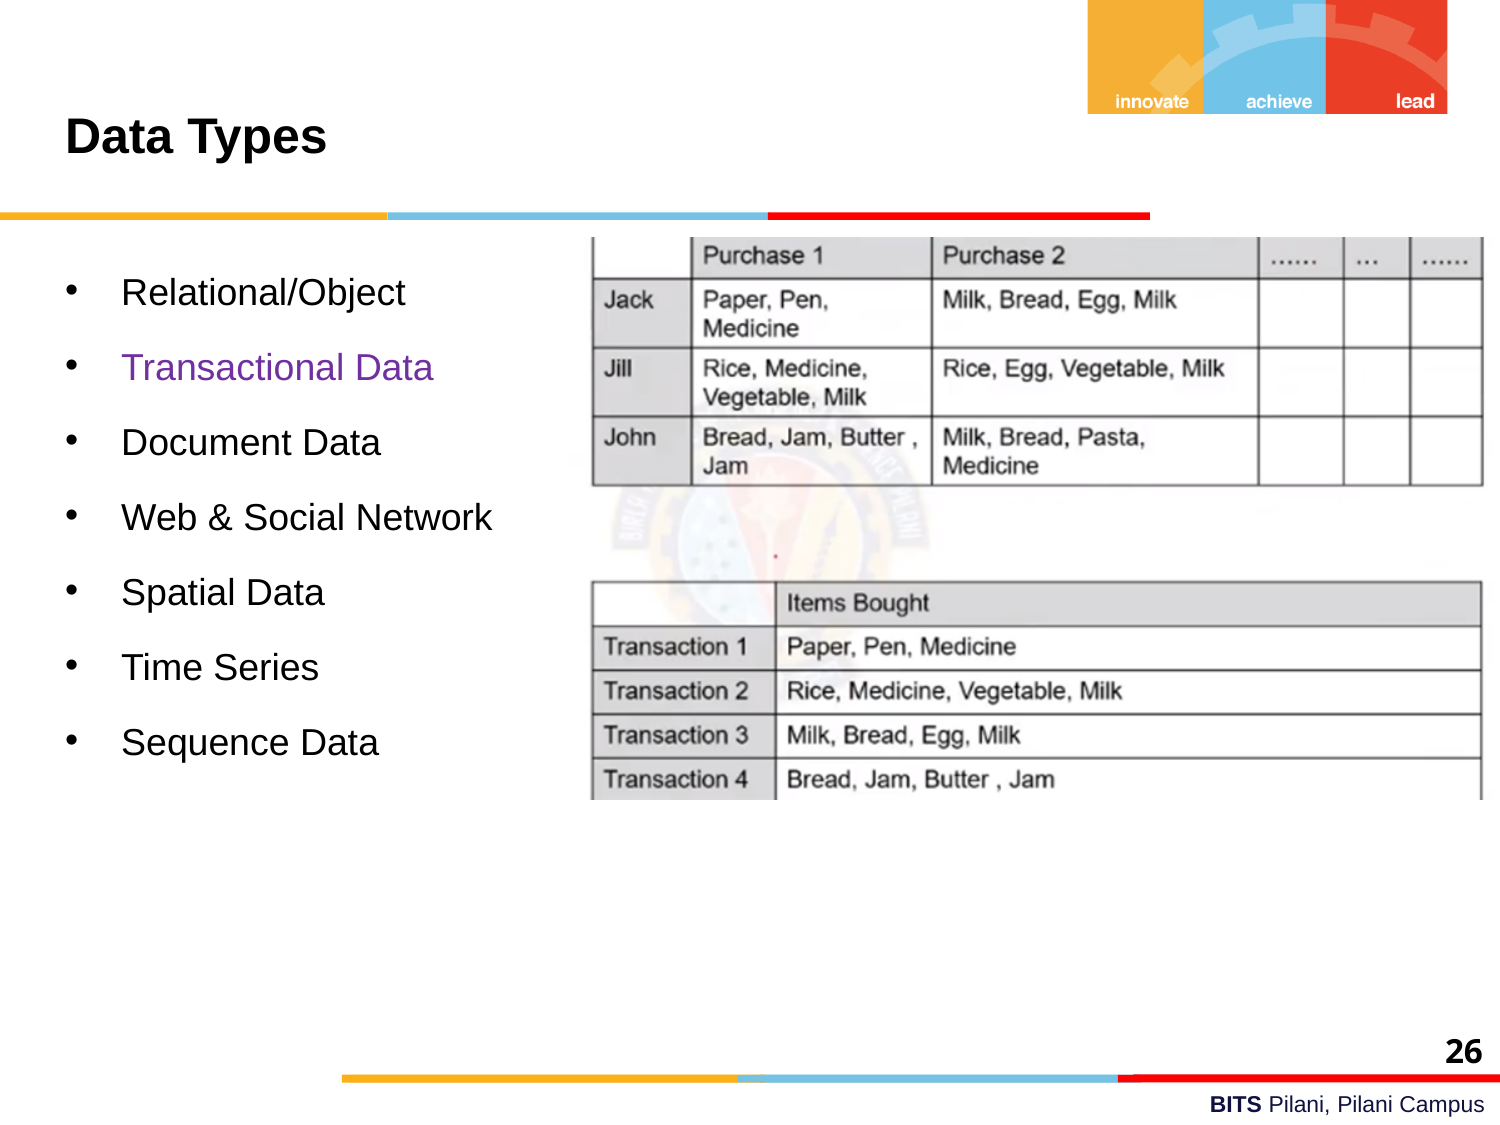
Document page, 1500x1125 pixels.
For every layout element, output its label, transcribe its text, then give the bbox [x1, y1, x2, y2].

list Data Types [50, 24, 1088, 213]
list Relational/Object Transactional Data Document Data Web & Social Network Spatial Data Time Series Sequence Data [50, 237, 1138, 980]
picture [1087, 0, 1448, 114]
picture [568, 237, 1494, 801]
text_box 26 [1429, 1022, 1500, 1076]
